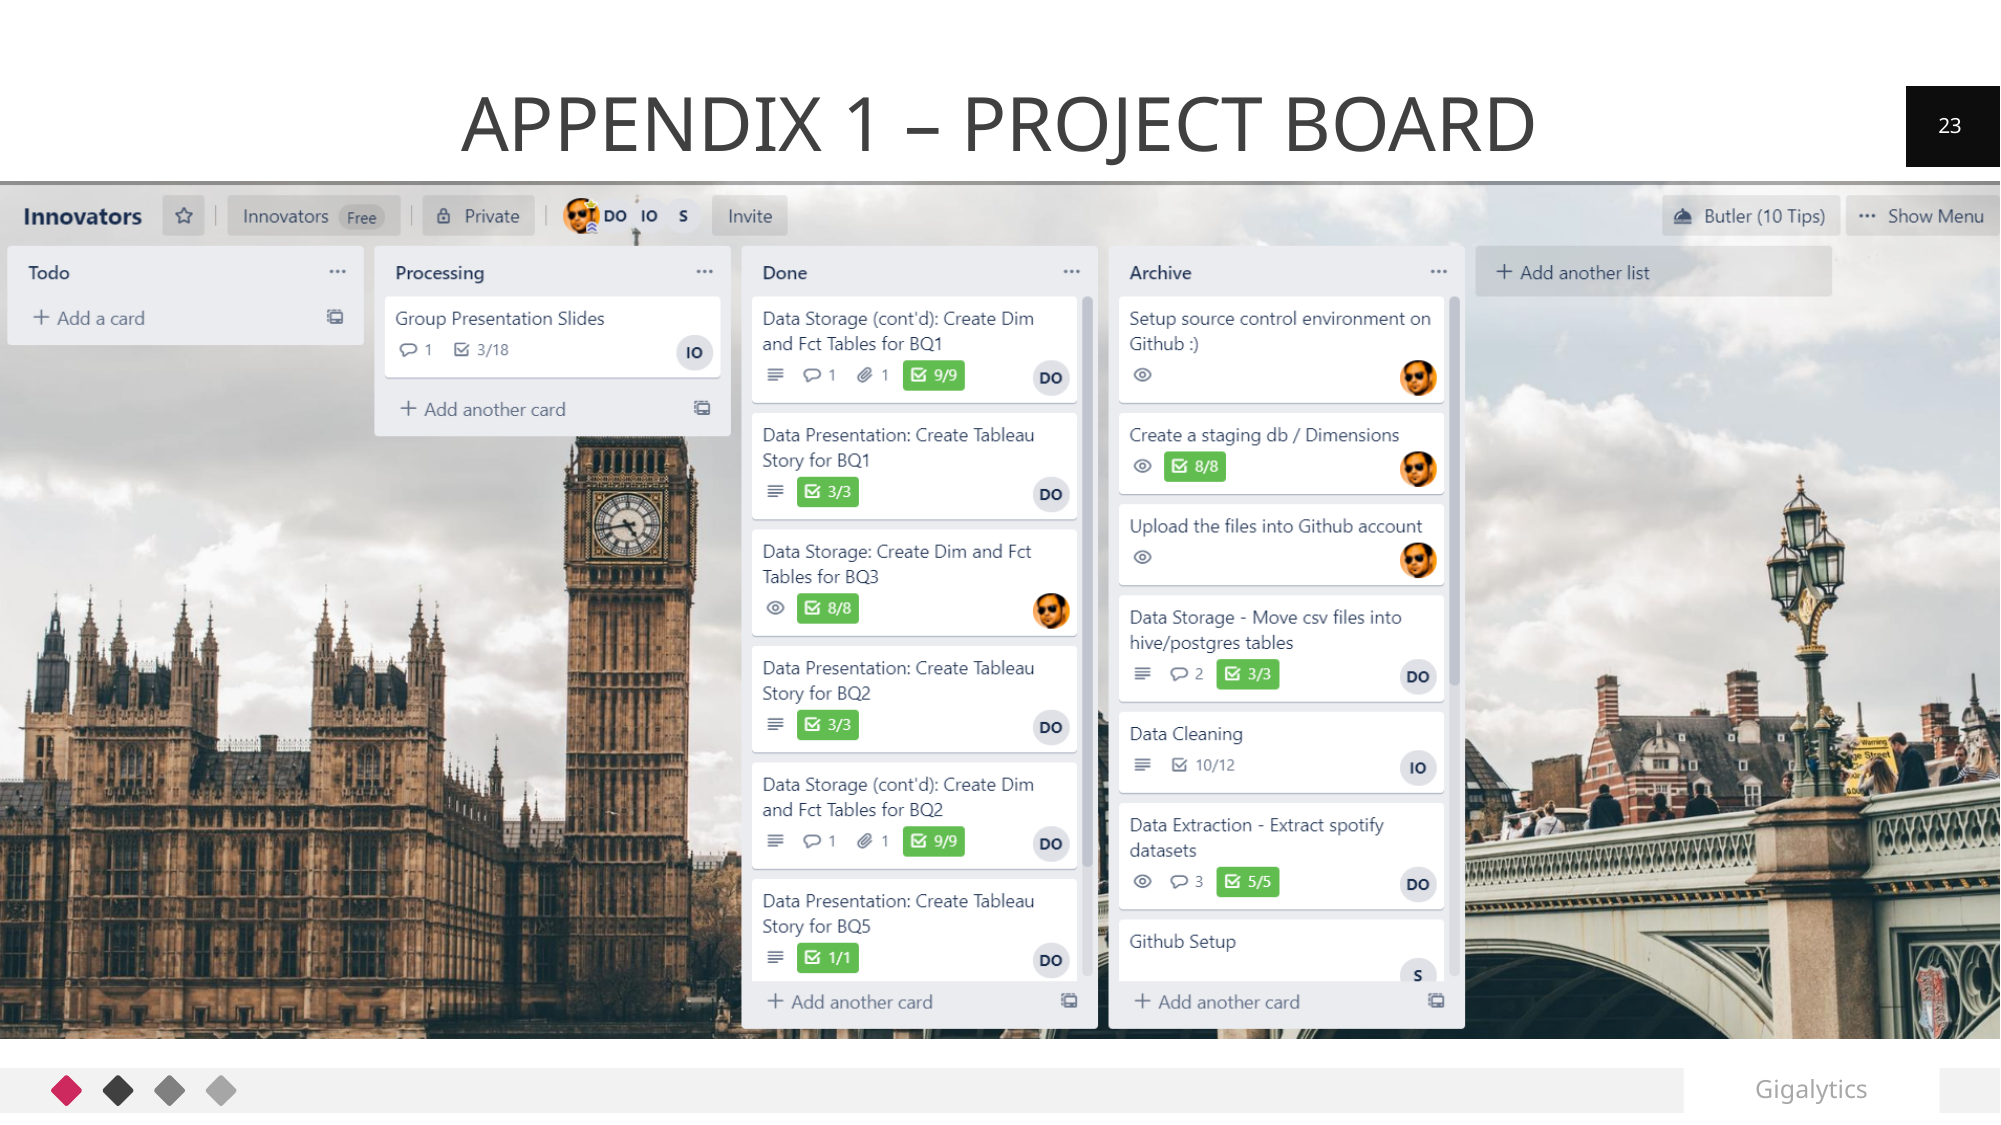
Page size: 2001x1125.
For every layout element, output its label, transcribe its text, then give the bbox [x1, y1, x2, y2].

slide_number 23 [1915, 96, 1985, 157]
title Appendix 1 – Project board [137, 86, 1863, 169]
footer Gigalytics [1683, 1067, 1940, 1114]
picture [0, 181, 2000, 1039]
